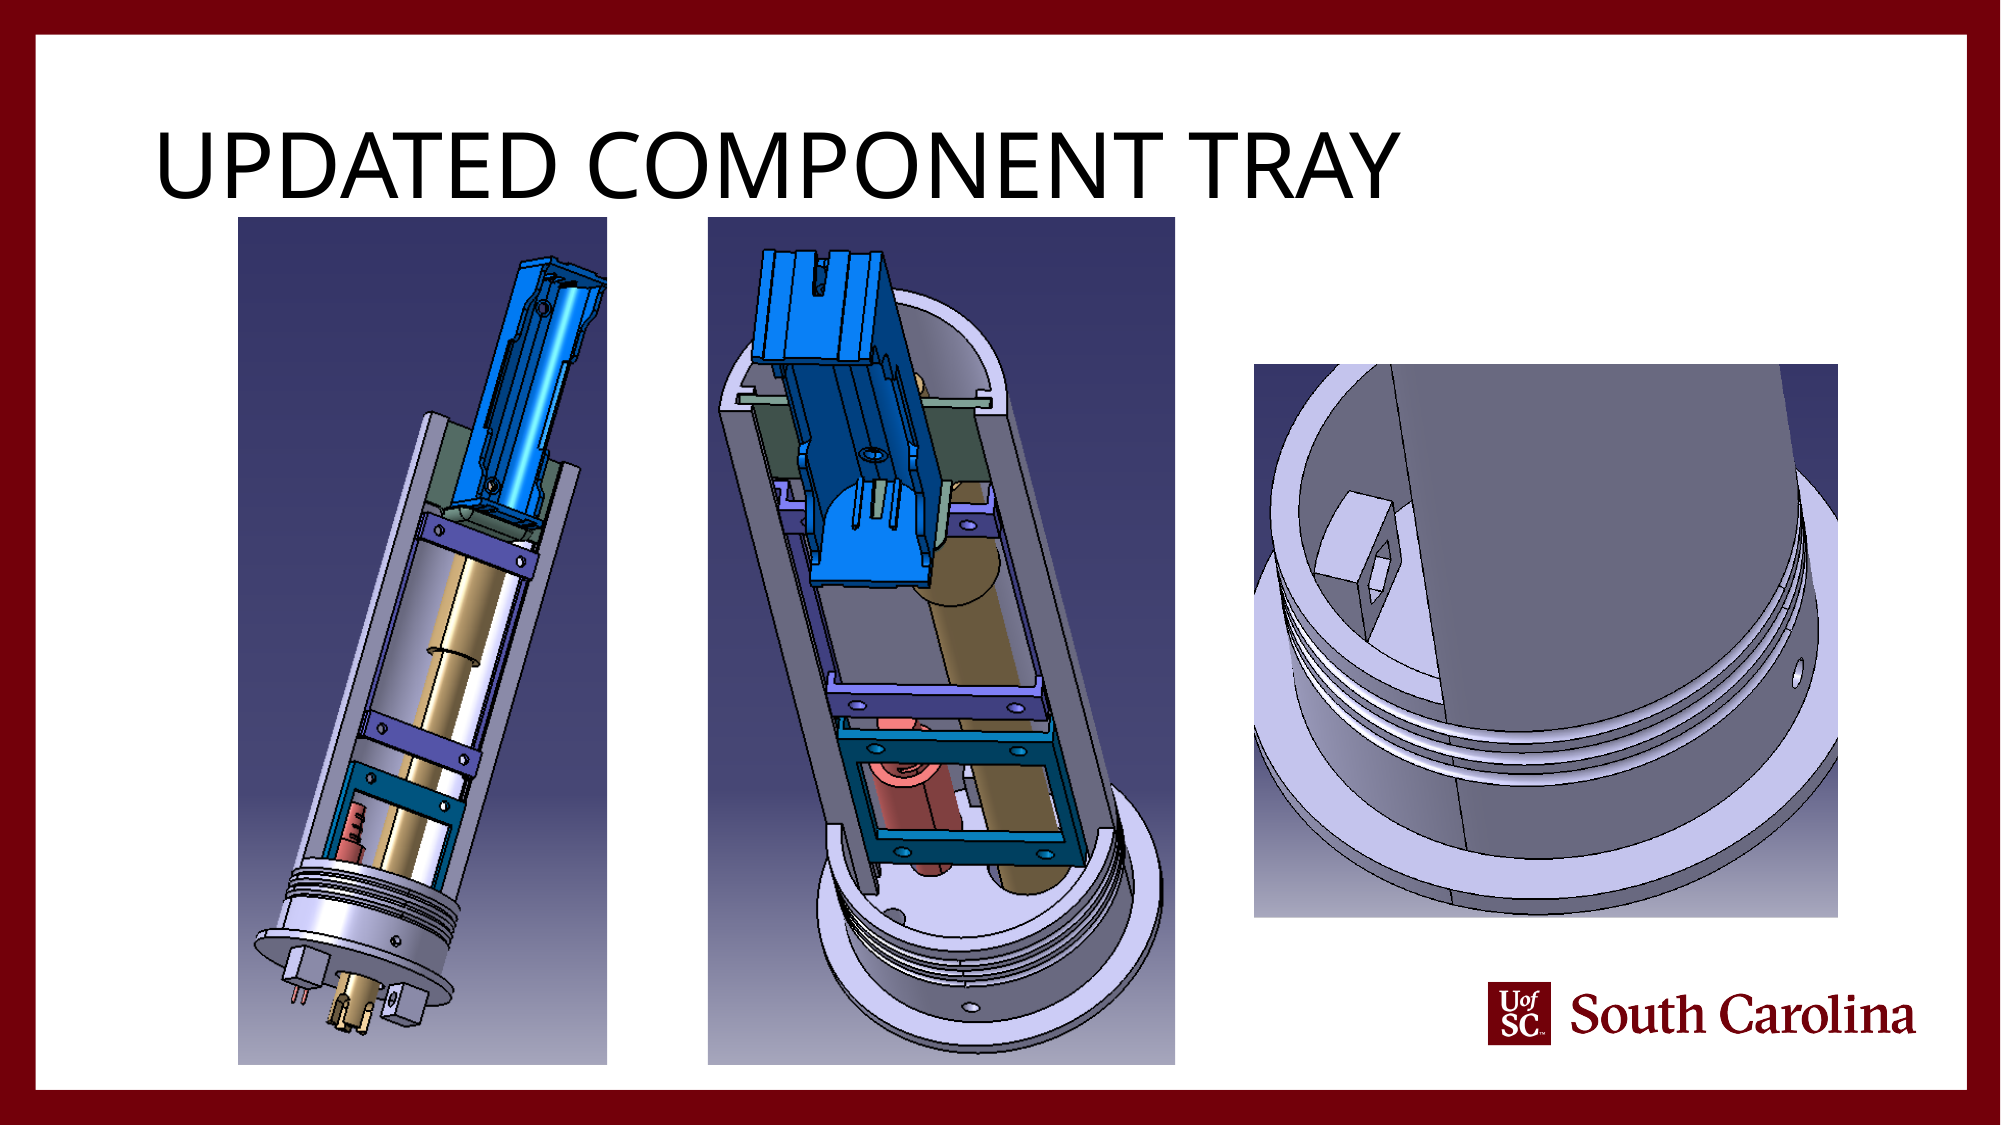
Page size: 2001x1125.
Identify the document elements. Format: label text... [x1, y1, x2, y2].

picture [0, 0, 2001, 1125]
title Updated Component Tray [137, 59, 1863, 278]
